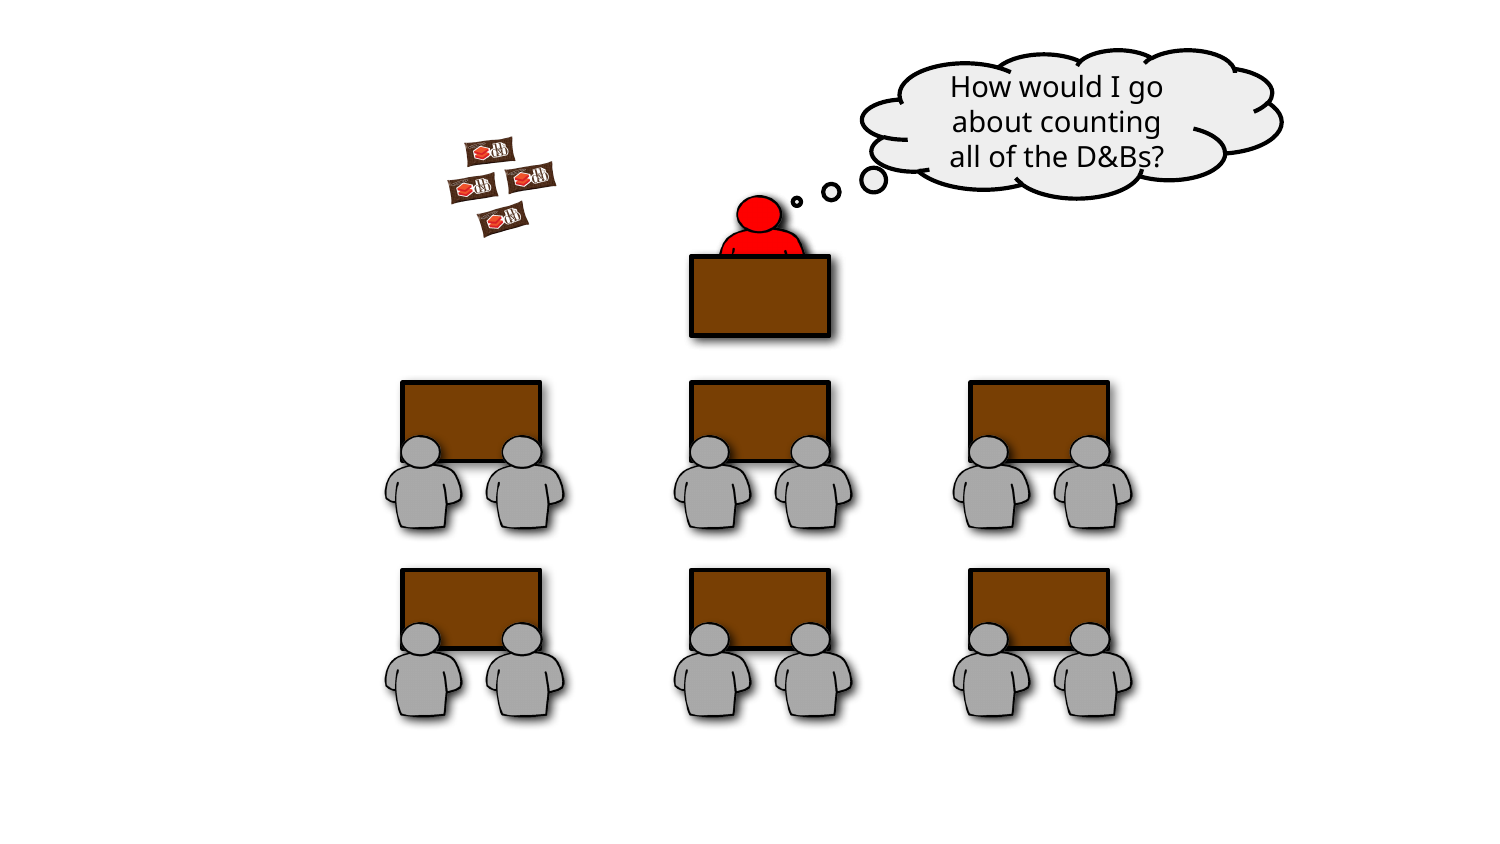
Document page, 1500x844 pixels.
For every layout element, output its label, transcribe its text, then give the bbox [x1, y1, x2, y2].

picture [432, 128, 572, 247]
picture [1052, 433, 1134, 530]
picture [773, 433, 855, 530]
picture [672, 433, 753, 530]
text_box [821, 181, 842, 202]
text_box [691, 382, 829, 462]
text_box How would I go about counting all of the D&Bs? [859, 48, 1284, 201]
text_box [402, 569, 541, 649]
picture [383, 620, 465, 718]
picture [951, 620, 1033, 718]
text_box [691, 569, 829, 649]
picture [773, 620, 855, 718]
picture [383, 433, 465, 530]
picture [672, 620, 753, 718]
picture [717, 193, 808, 303]
text_box [402, 382, 541, 462]
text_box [691, 193, 830, 336]
text_box [970, 569, 1109, 649]
picture [484, 620, 566, 718]
text_box [970, 382, 1109, 462]
picture [1052, 620, 1134, 718]
picture [484, 433, 566, 530]
picture [951, 433, 1033, 530]
